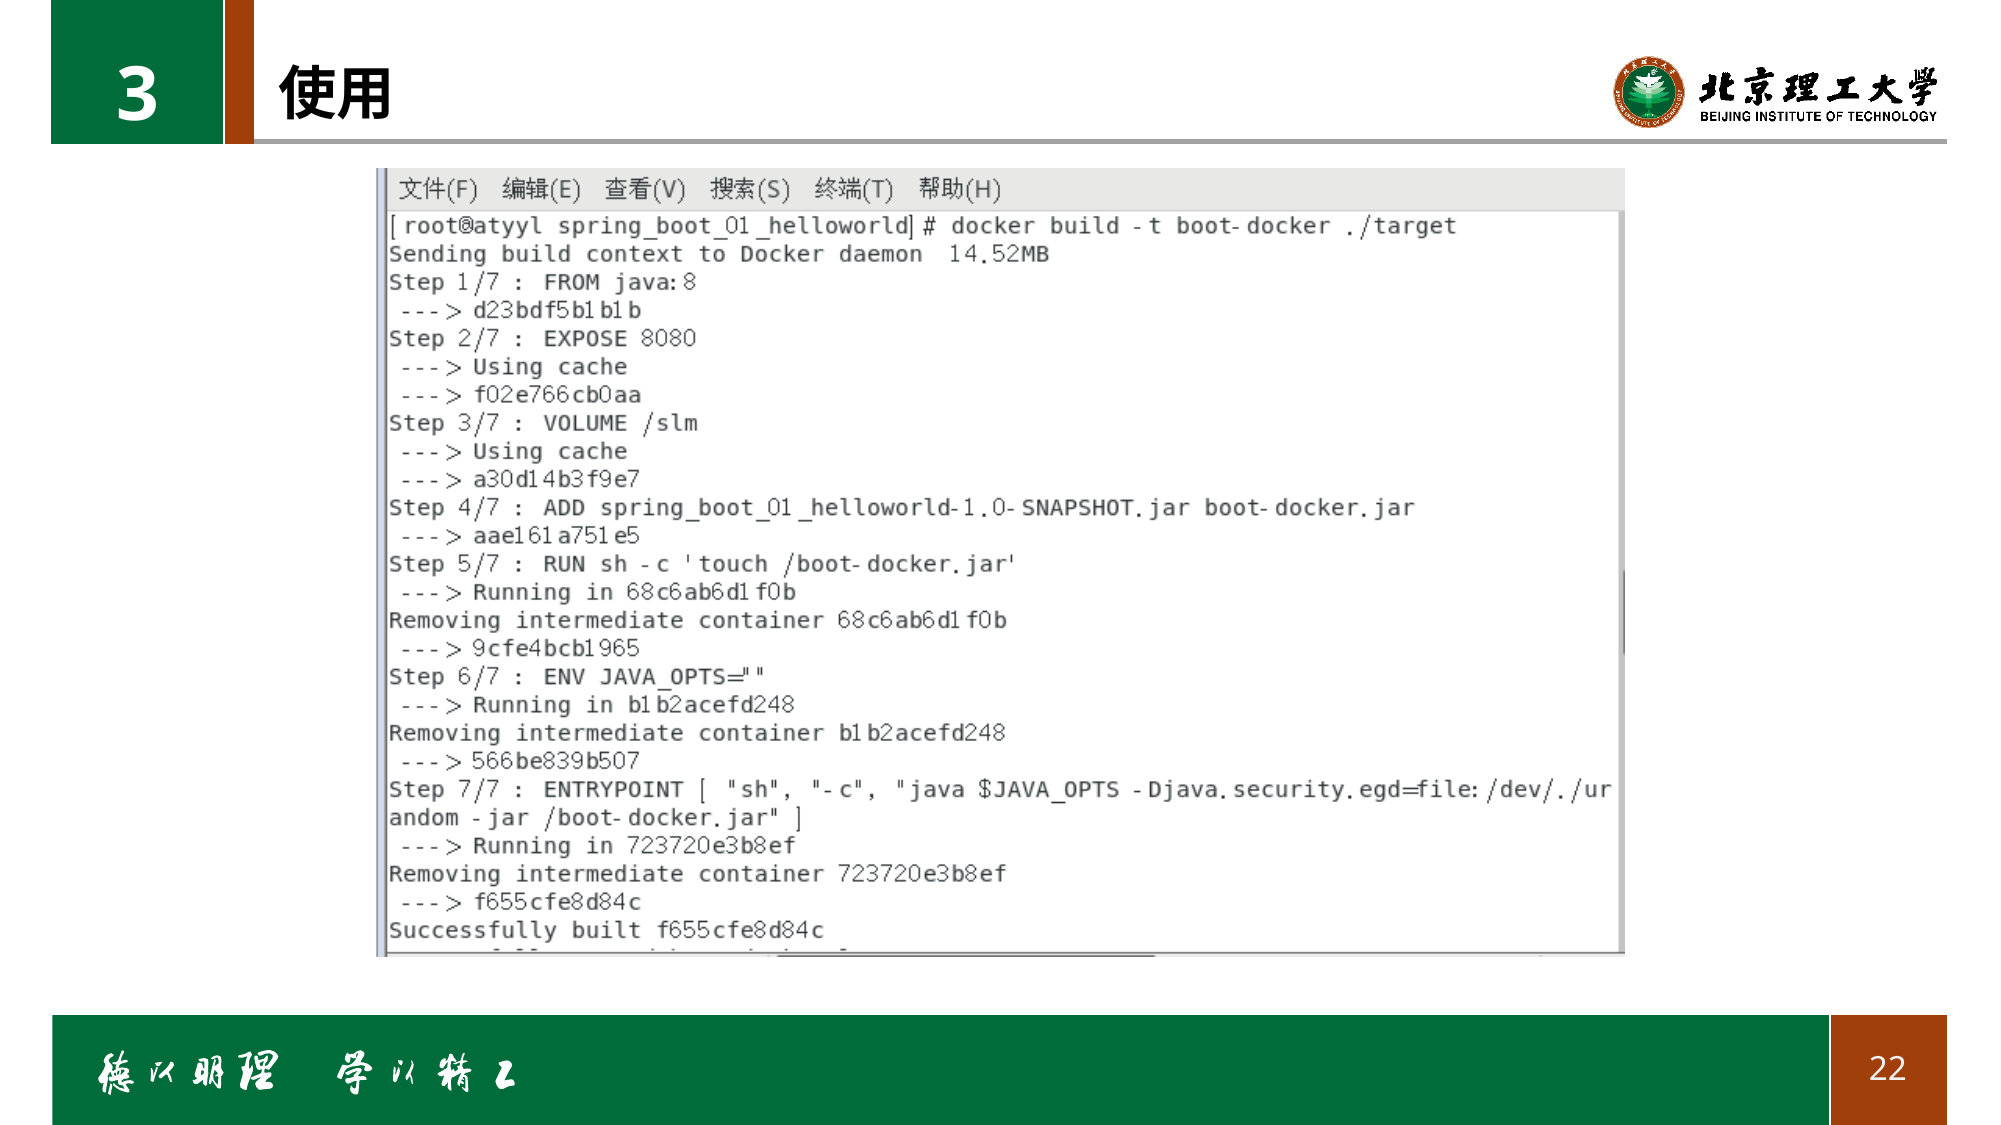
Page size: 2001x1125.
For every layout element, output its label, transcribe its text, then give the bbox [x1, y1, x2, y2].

picture [374, 168, 1625, 957]
text_box 3 [58, 38, 218, 144]
title 使用 [263, 56, 1682, 136]
picture [1682, 56, 1937, 128]
